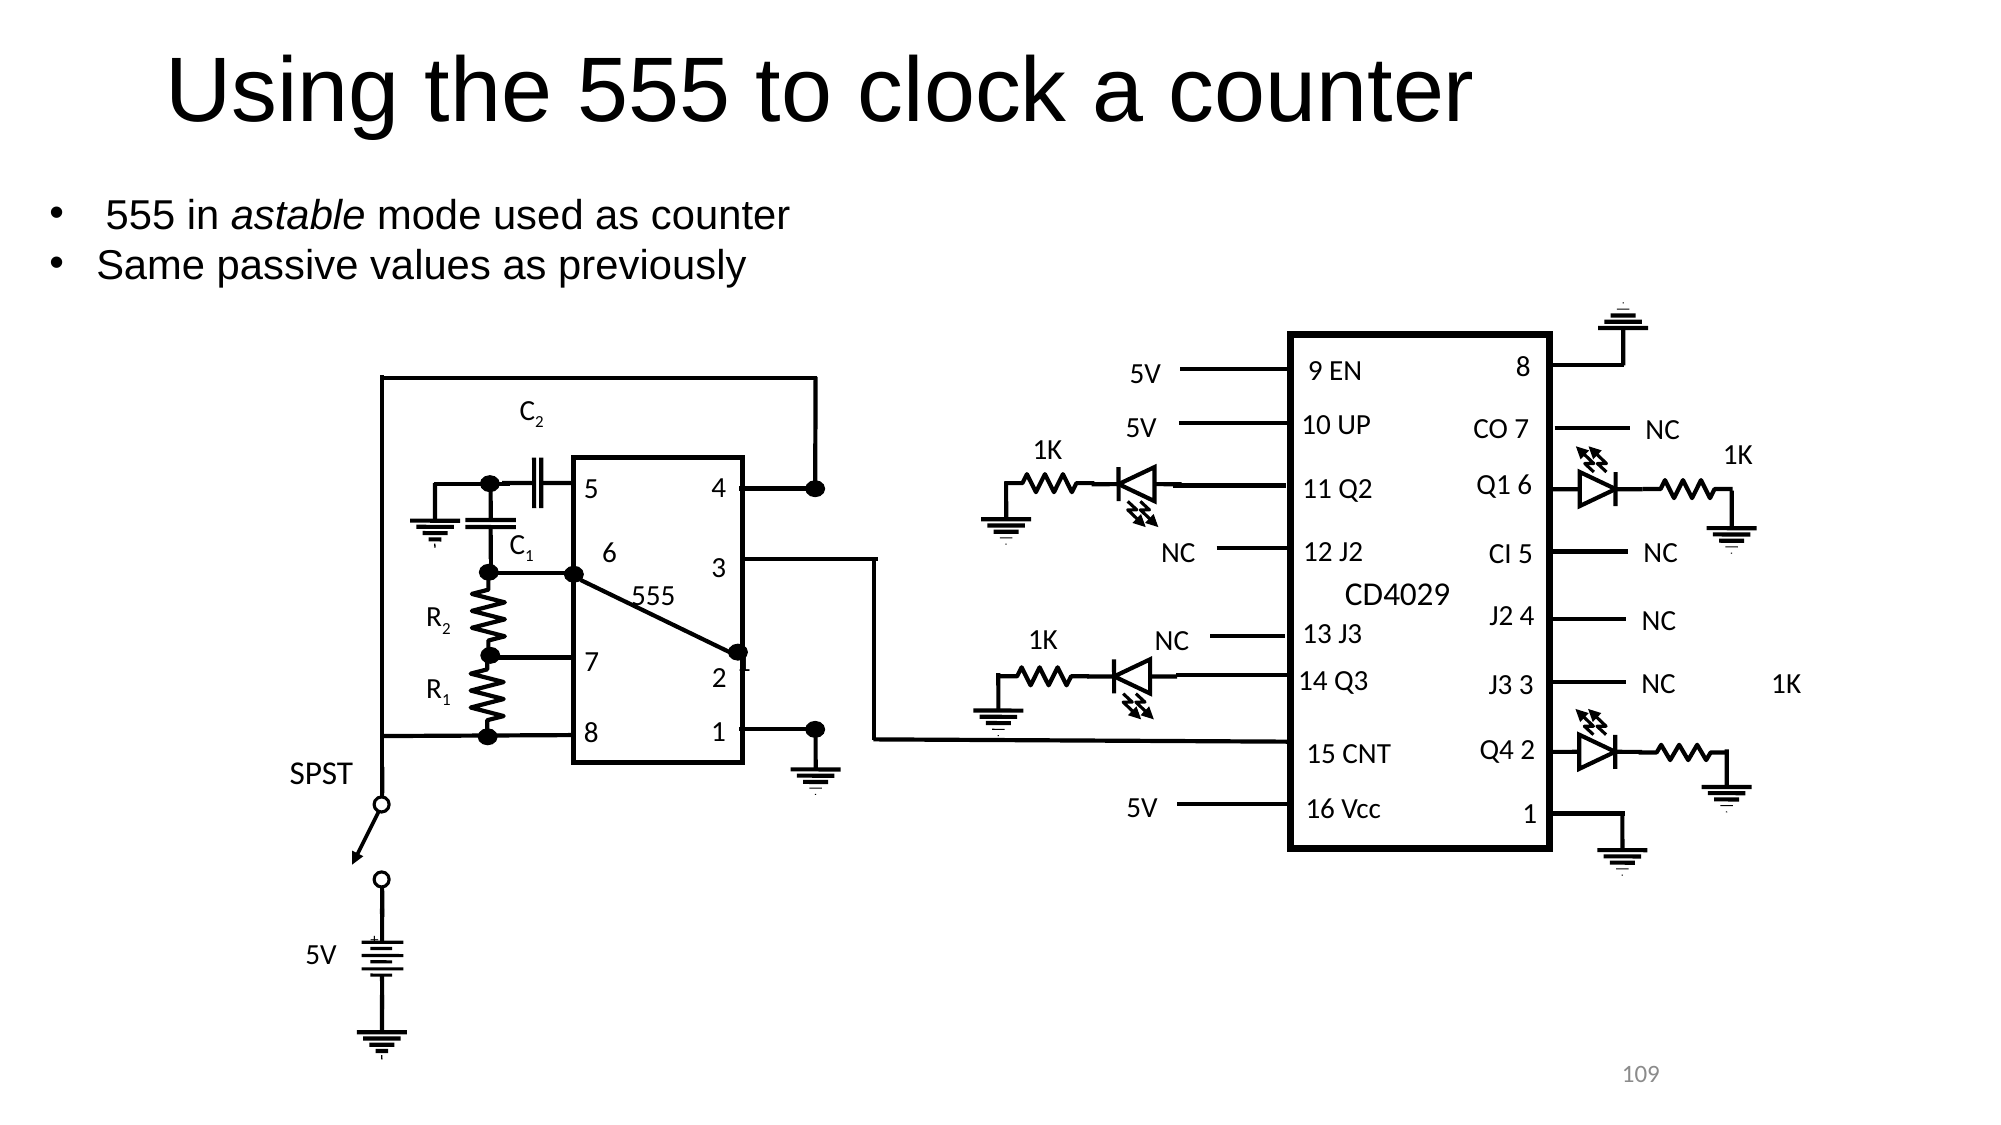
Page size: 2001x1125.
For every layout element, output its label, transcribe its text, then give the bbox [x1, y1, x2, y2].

slide_number 109 [1325, 1058, 1675, 1103]
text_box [274, 302, 1849, 1058]
title Using the 555 to clock a counter [150, 22, 1932, 162]
